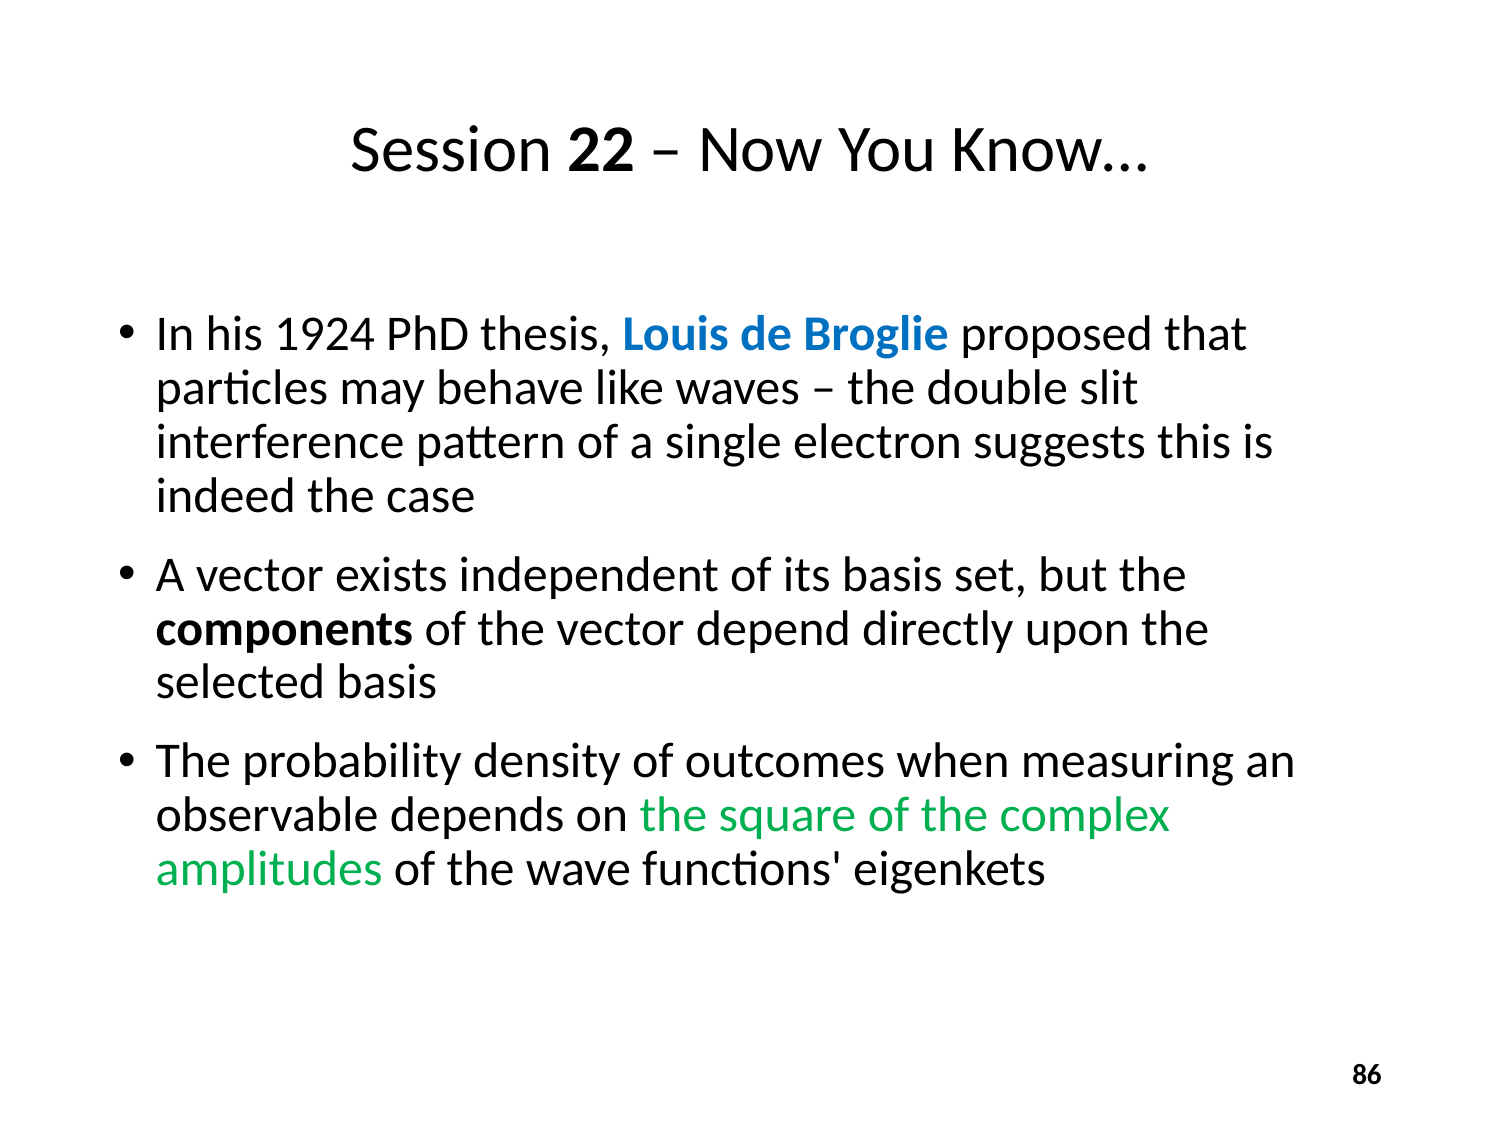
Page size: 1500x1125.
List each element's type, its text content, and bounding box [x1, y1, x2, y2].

list In his 1924 PhD thesis, Louis de Broglie proposed that particles may behave like waves – the double slit interference pattern of a single electron suggests this is indeed the case A vector exists independent of its basis set, but the components of the vector depend directly upon the selected basis The probability density of outcomes when measuring an observable depends on the square of the complex amplitudes of the wave functions' eigenkets [103, 299, 1397, 1054]
title Session 22 – Now You Know… [103, 59, 1397, 241]
slide_number 86 [1059, 1042, 1397, 1103]
